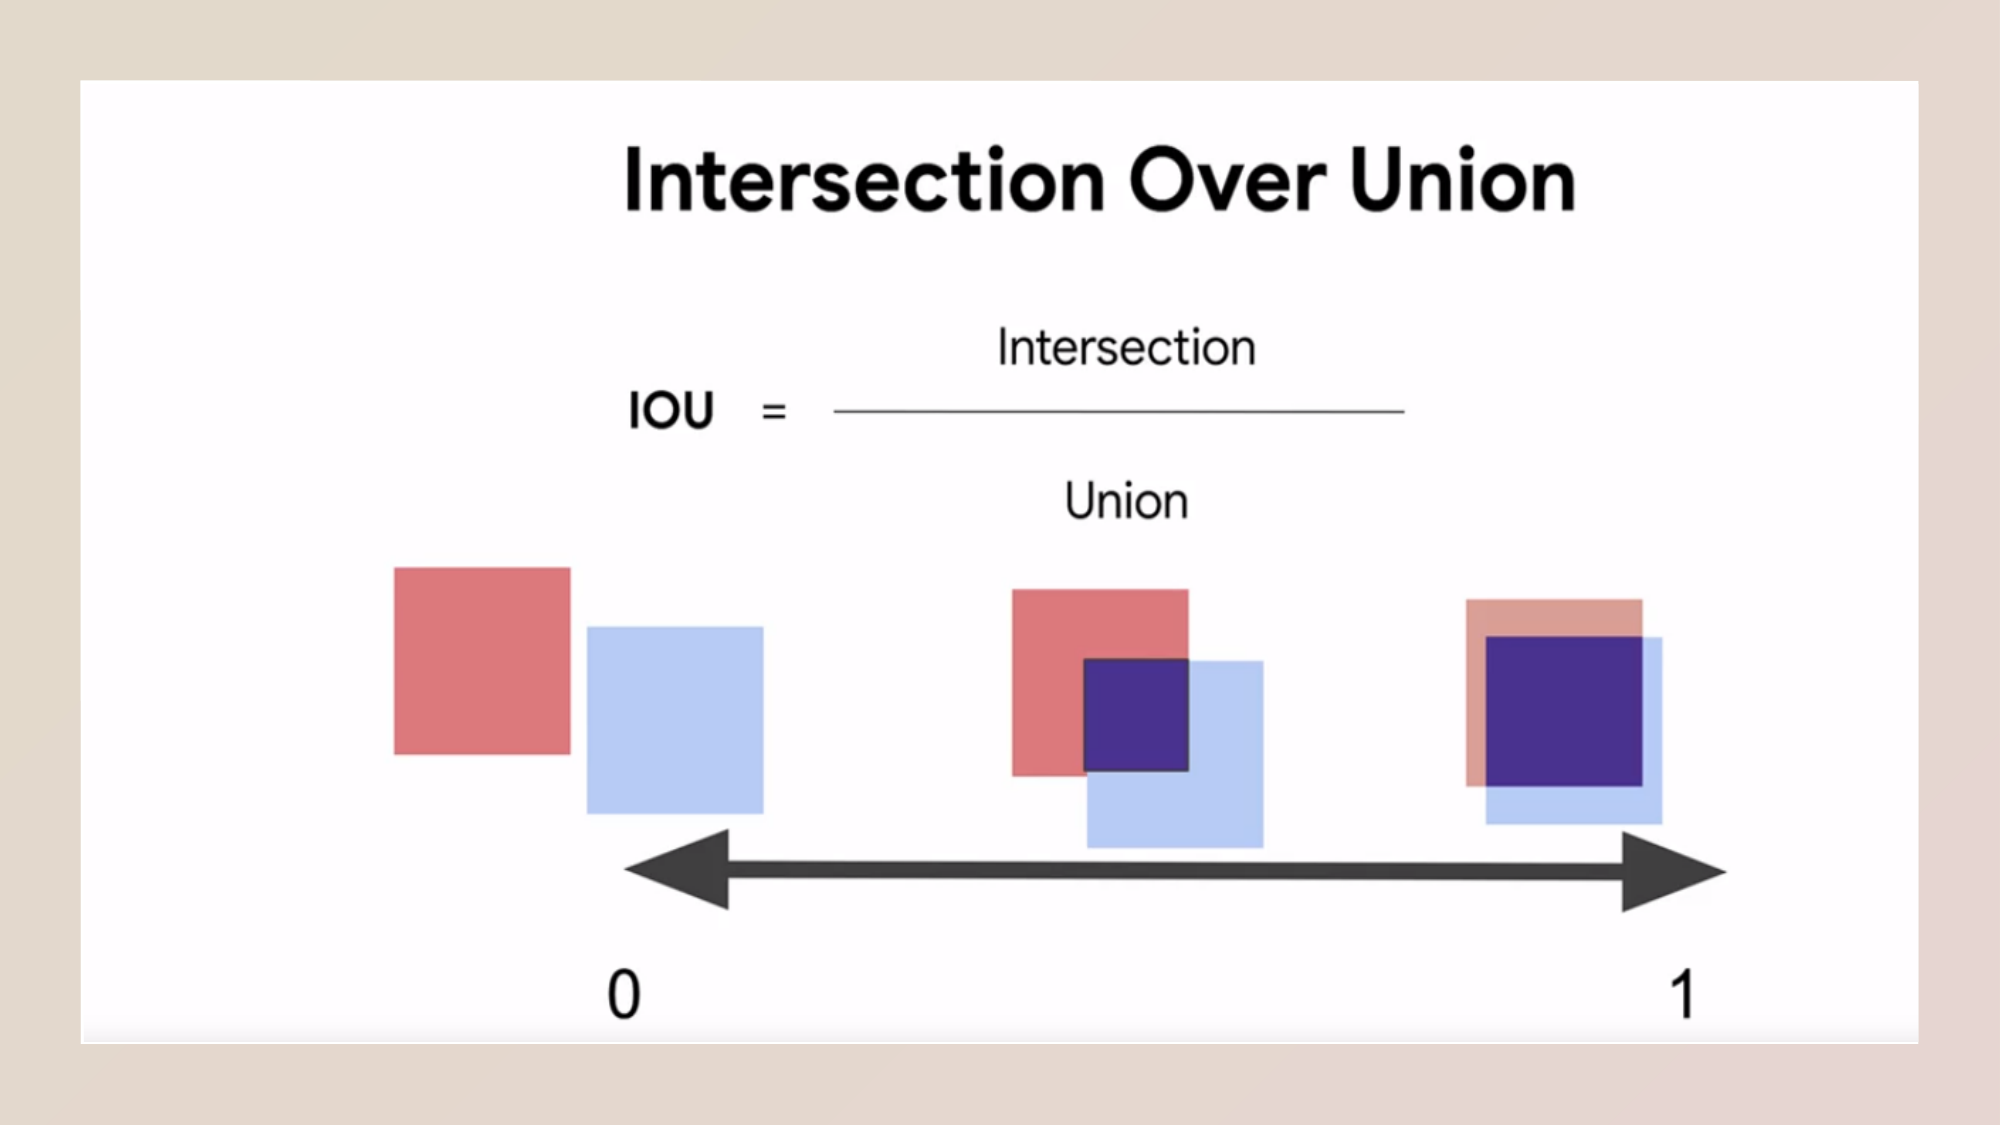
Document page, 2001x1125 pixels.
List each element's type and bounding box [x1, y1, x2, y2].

list [83, 84, 1919, 1042]
